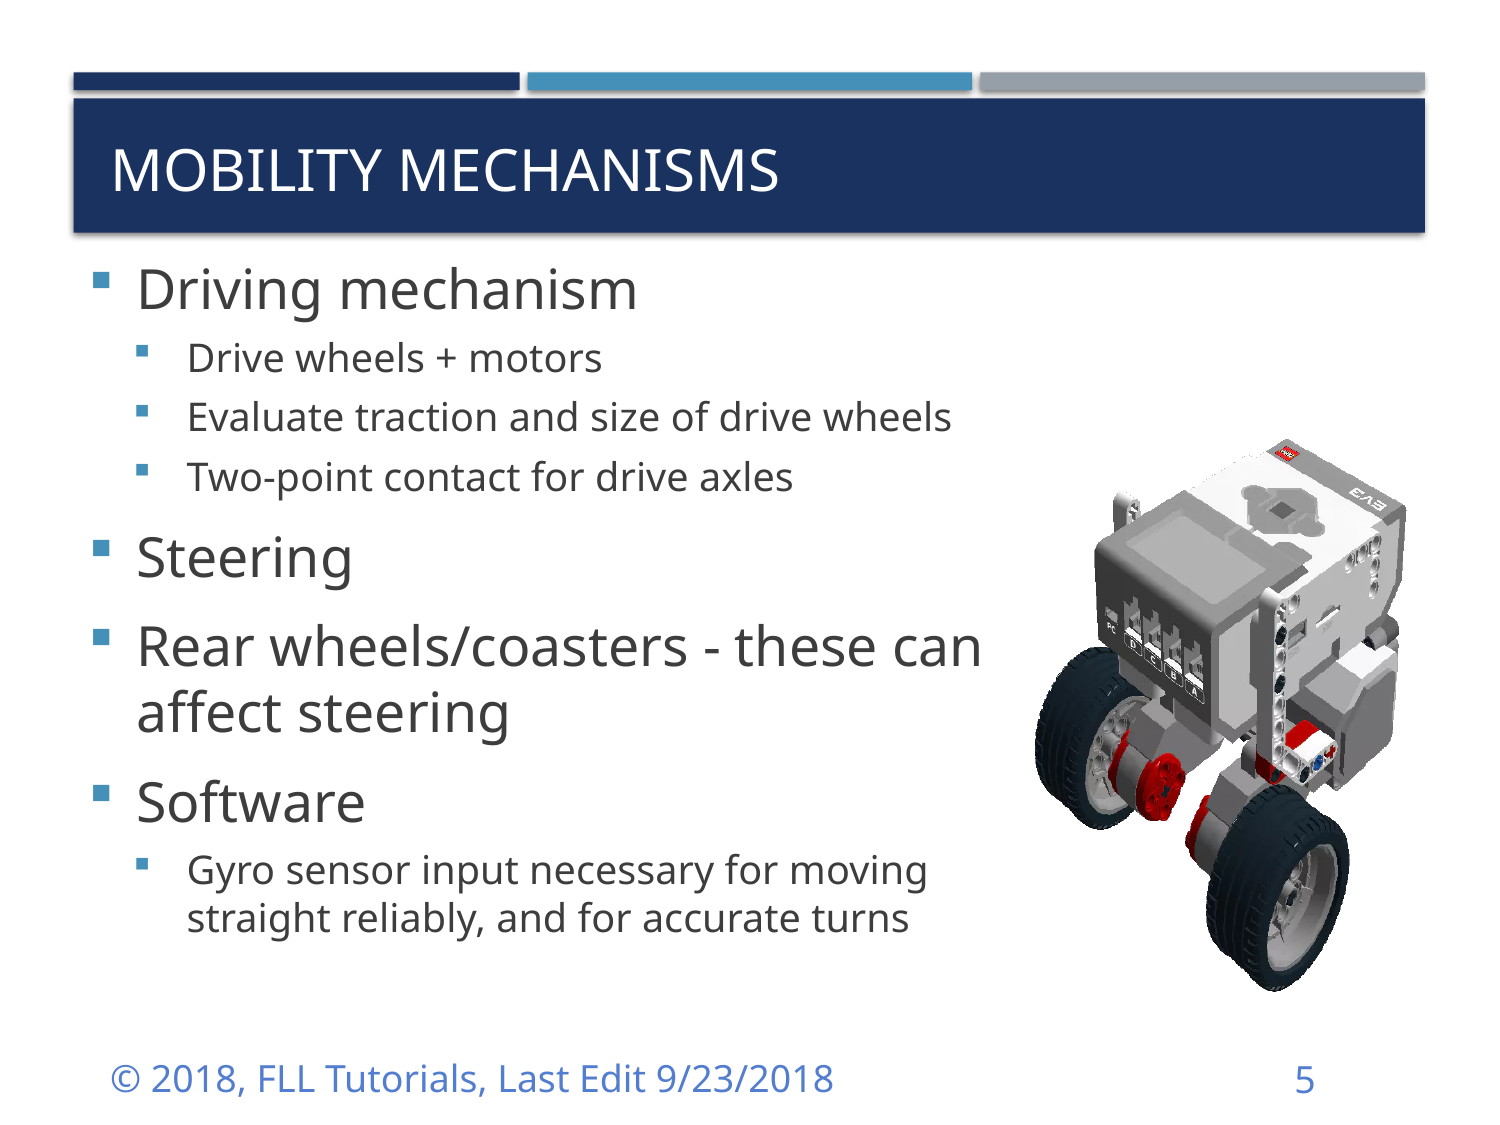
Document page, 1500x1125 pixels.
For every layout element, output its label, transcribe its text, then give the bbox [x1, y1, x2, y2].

footer © 2018, FLL Tutorials, Last Edit 9/23/2018 [95, 1047, 895, 1108]
title MOBILITY MECHANISMS [95, 112, 1406, 211]
picture [943, 438, 1500, 993]
list Driving mechanism Drive wheels + motors Evaluate traction and size of drive wheels Two-point contact for drive axles Steering Rear wheels/coasters - these can affect steering Software Gyro sensor input necessary for moving straight reliably, and for accurate turns [73, 246, 1002, 962]
slide_number 5 [1279, 1048, 1406, 1109]
